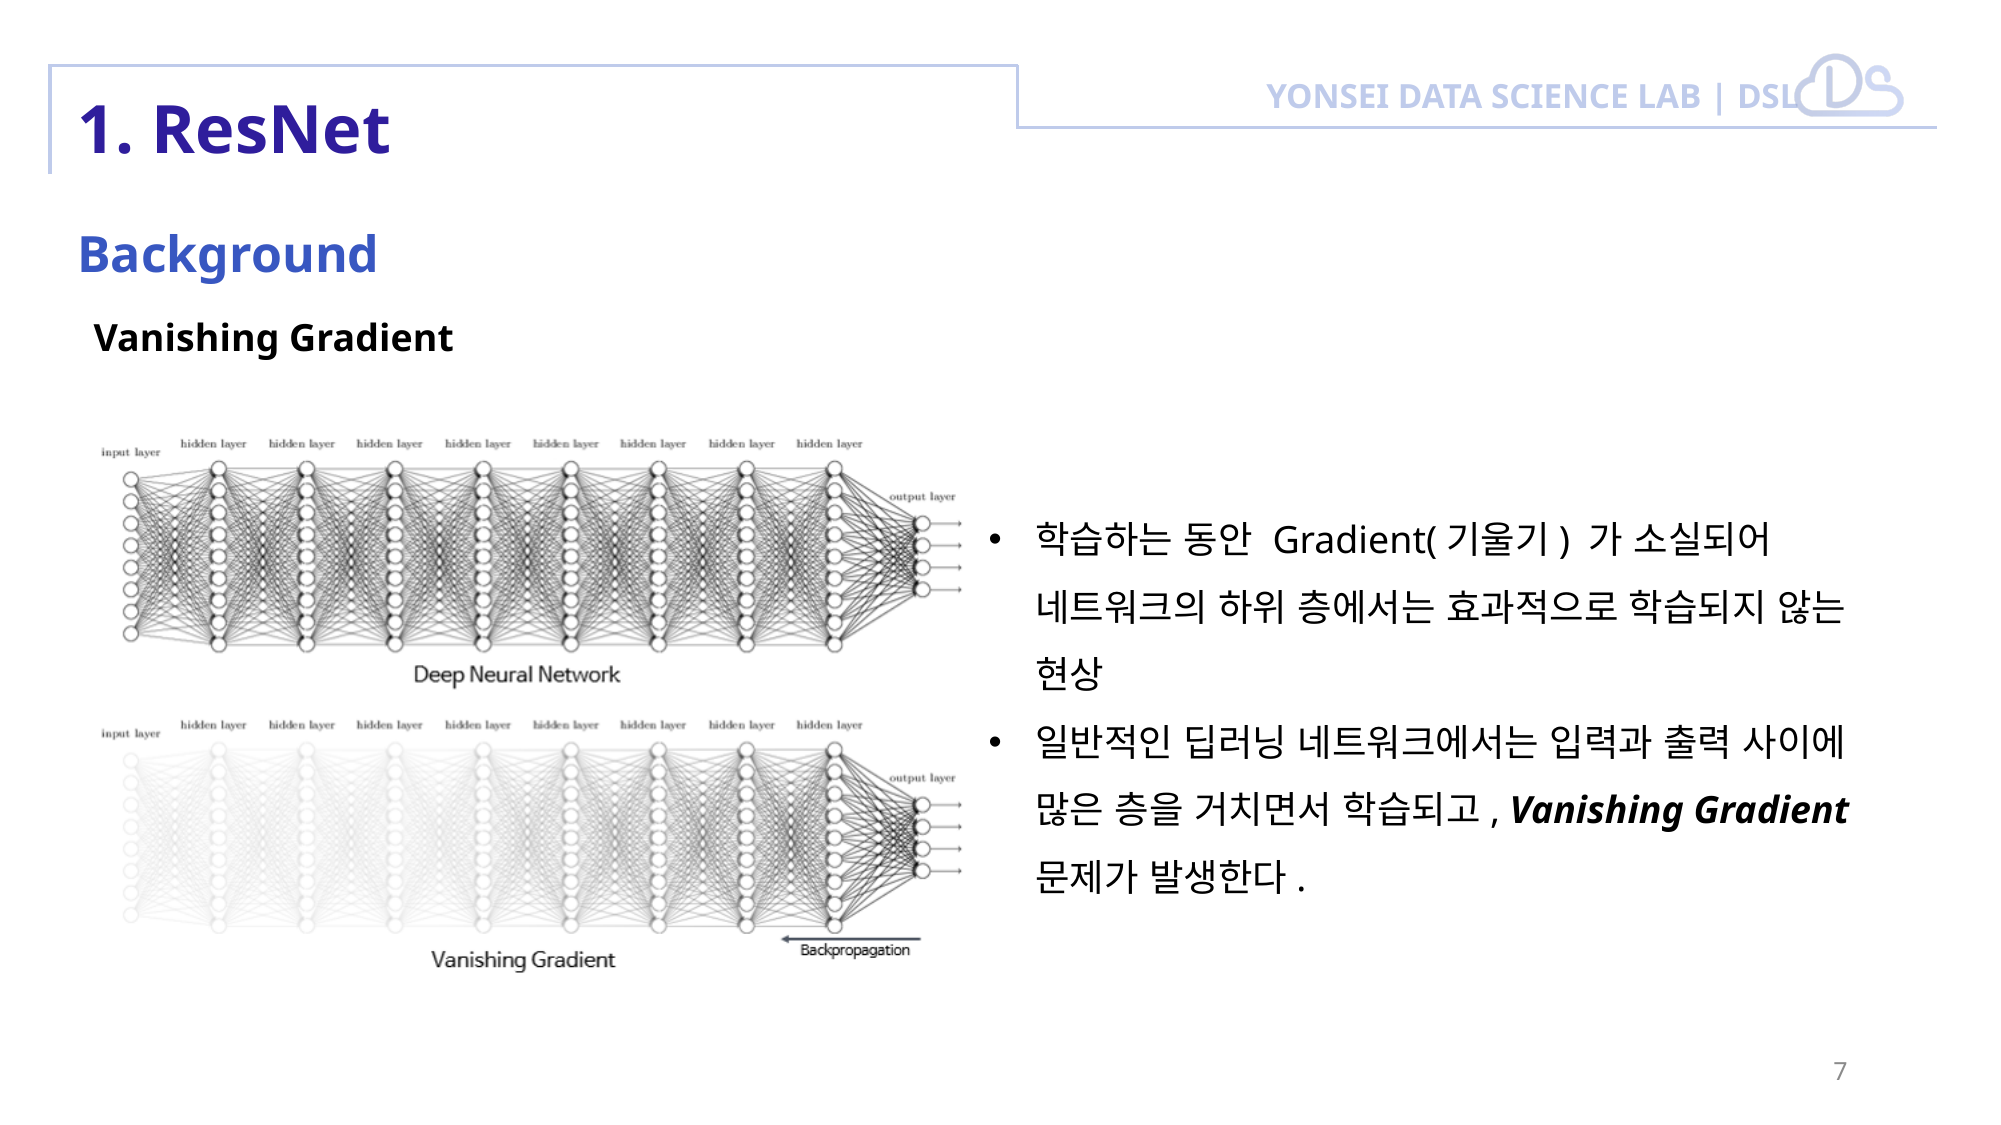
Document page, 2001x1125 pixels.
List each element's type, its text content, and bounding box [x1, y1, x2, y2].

text_box Vanishing Gradient [78, 283, 1602, 367]
text_box Background [62, 215, 1581, 290]
text_box 학습하는 동안 Gradient(기울기) 가 소실되어 네트워크의 하위 층에서는 효과적으로 학습되지 않는 현상 일반적인 딥러닝 네트워크에서는 입력과 출력 사이에 많은 층을 거치면서 학습되고, Vanishing Gradient 문제가 발생한다. [973, 486, 1914, 907]
slide_number 7 [1412, 1042, 1863, 1103]
text_box YONSEI DATA SCIENCE LAB | DSL [1251, 68, 1784, 123]
picture [1784, 49, 1914, 128]
picture [94, 429, 972, 974]
text_box 1. ResNet [62, 79, 784, 175]
